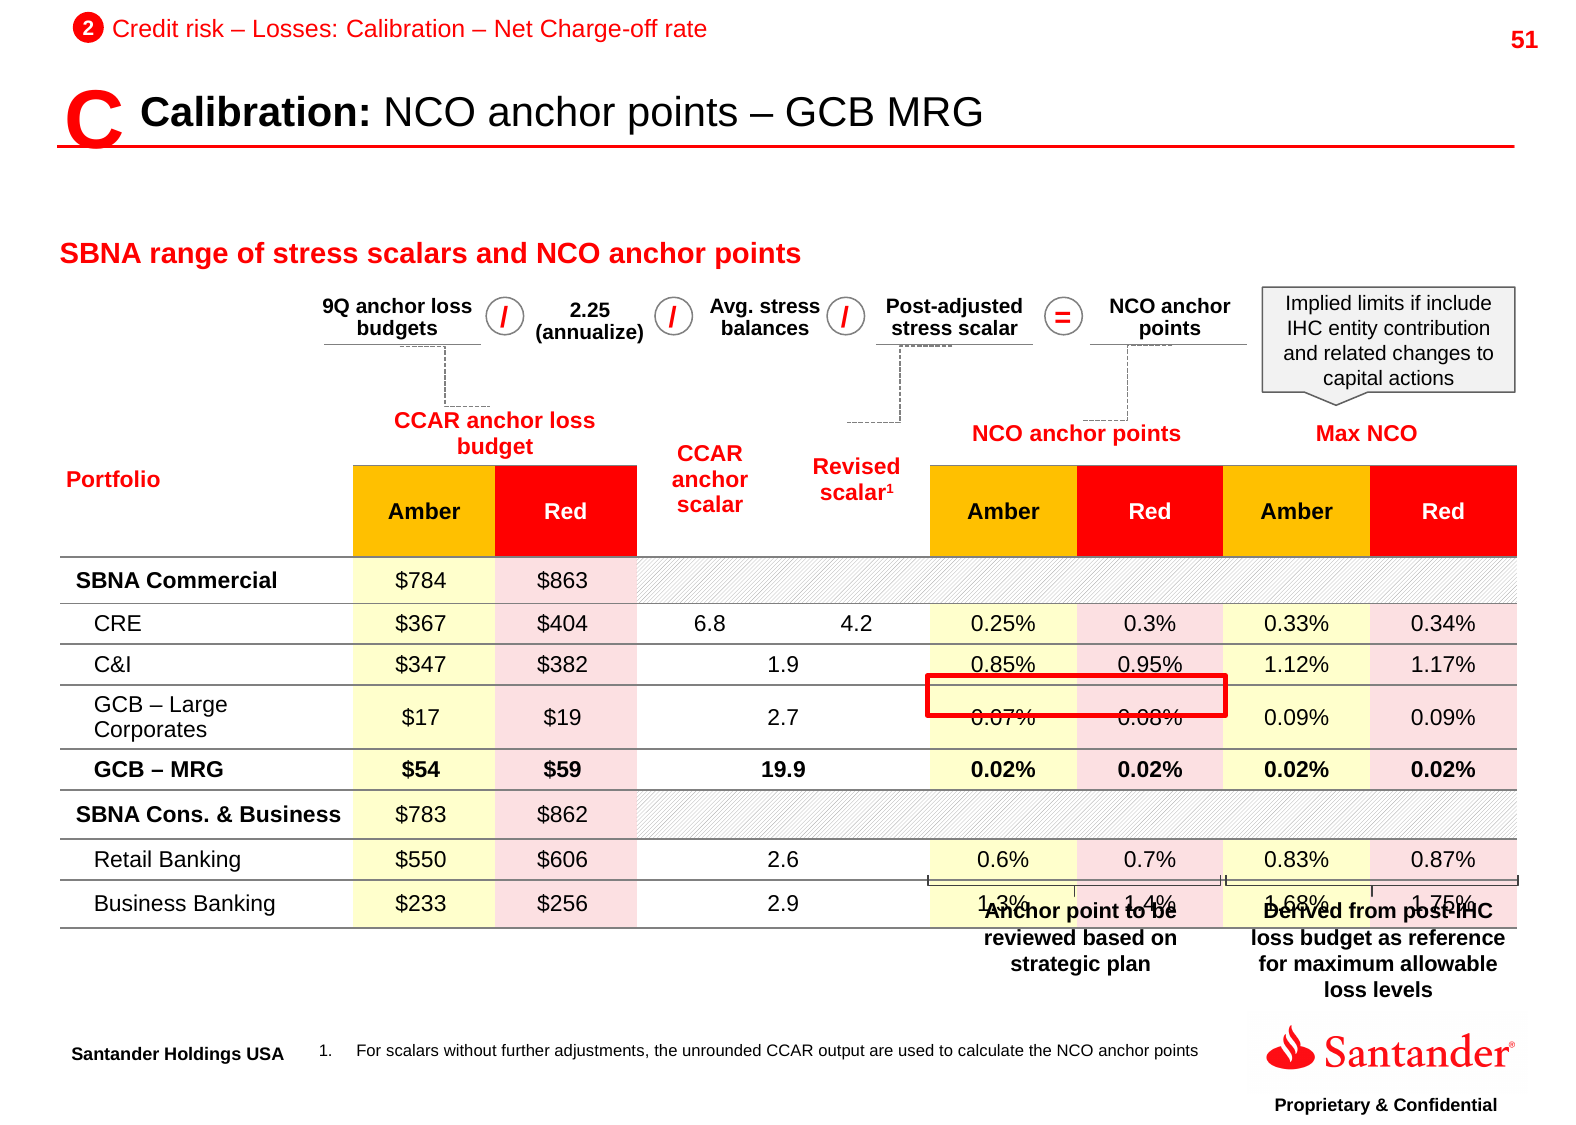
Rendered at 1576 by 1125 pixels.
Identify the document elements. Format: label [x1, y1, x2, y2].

table_cell [60, 840, 1517, 879]
text_box [1225, 874, 1519, 1002]
text_box [72, 11, 710, 44]
text_box [289, 287, 1515, 437]
table_cell [353, 466, 637, 556]
table_cell [60, 791, 1517, 838]
table_cell [930, 466, 1517, 556]
table_cell [60, 645, 1517, 684]
text_box [49, 57, 140, 173]
table_cell [60, 750, 1517, 789]
table_cell [60, 881, 1074, 927]
text_box [318, 1039, 1201, 1060]
table_cell [60, 686, 1517, 748]
table_cell [1373, 886, 1517, 927]
list [140, 74, 1479, 146]
table_cell [1075, 881, 1371, 927]
table_header [60, 402, 1517, 556]
table_cell [60, 604, 1517, 643]
text_box [927, 675, 1226, 716]
text_box [927, 874, 1221, 976]
picture [1247, 1011, 1528, 1094]
table_cell [60, 558, 1517, 603]
text_box [59, 239, 1442, 271]
